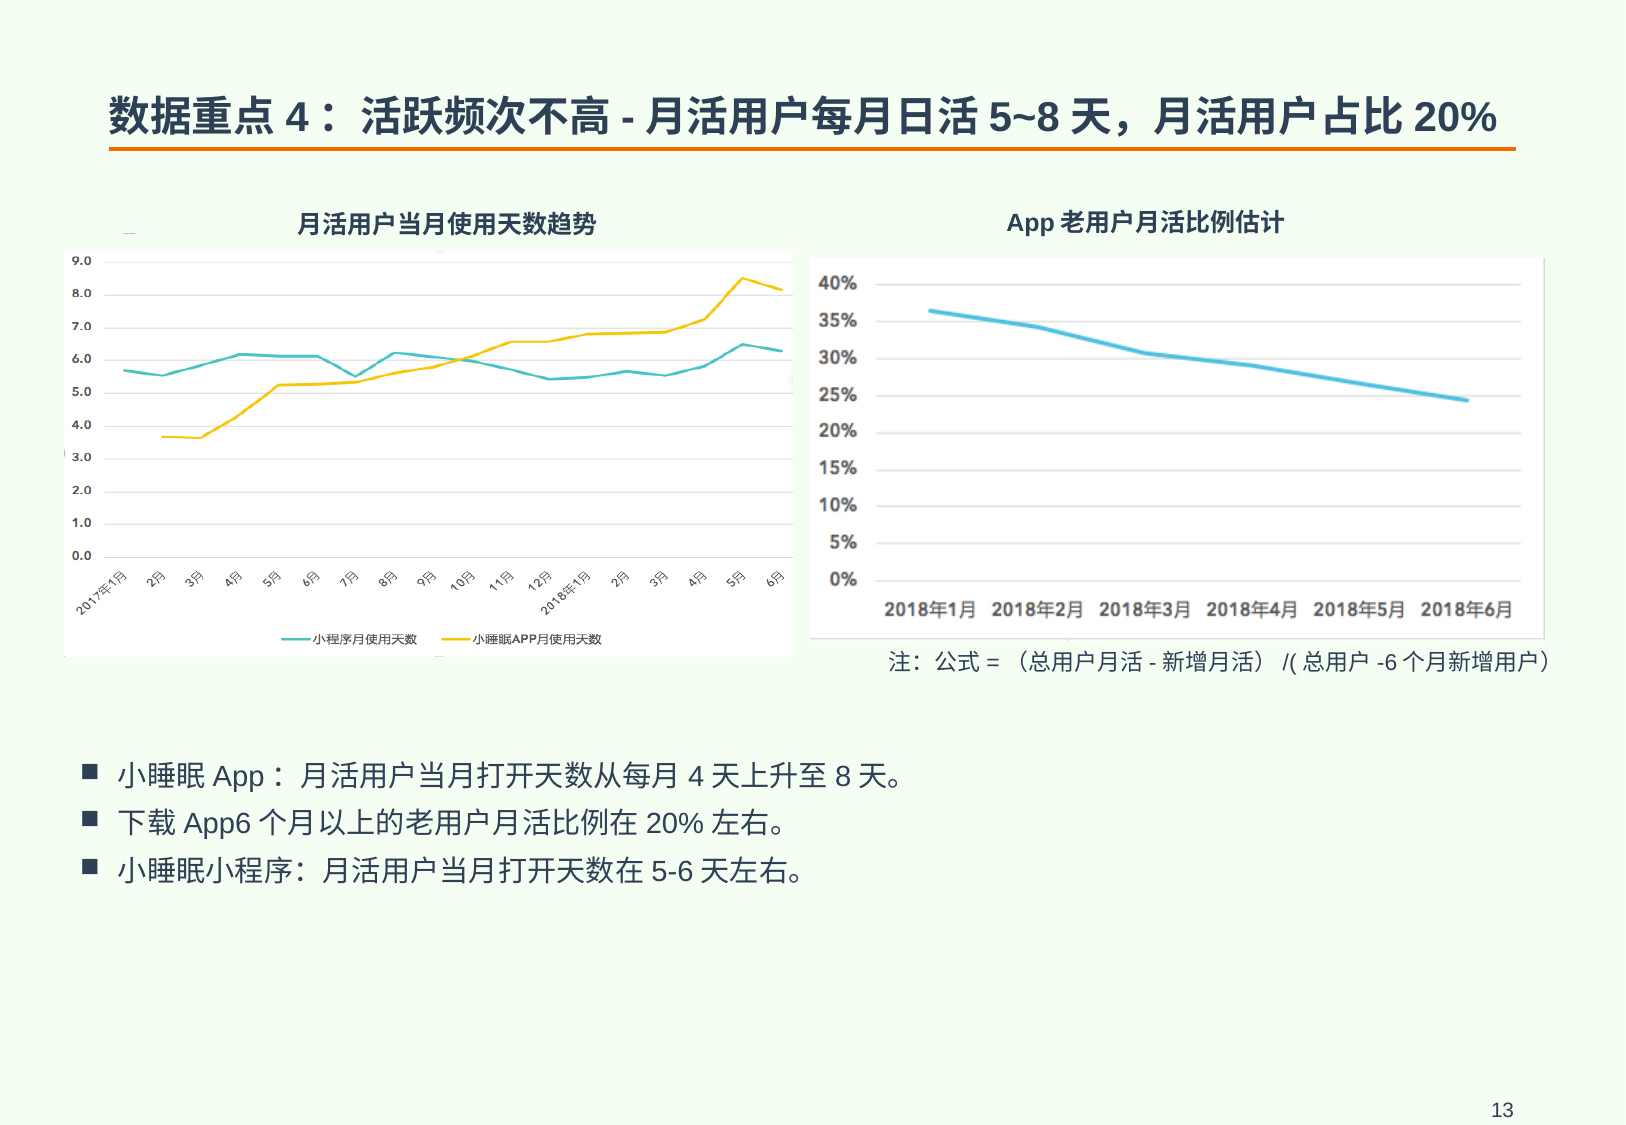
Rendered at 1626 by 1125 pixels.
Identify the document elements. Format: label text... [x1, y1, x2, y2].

picture [63, 251, 794, 658]
picture [810, 257, 1545, 641]
title 数据重点4：活跃频次不高-月活用户每月日活5~8天，月活用户占比20% [108, 45, 1517, 147]
text_box App老用户月活比例估计 [806, 198, 1487, 257]
text_box 注：公式=（总用户月活-新增月活）/(总用户-6个月新增用户） [888, 640, 1611, 667]
list 小睡眠App：月活用户当月打开天数从每月4天上升至8天。 下载App6个月以上的老用户月活比例在20%左右。 小睡眠小程序：月活用户当月打开天数在5-6天左右。 [79, 749, 1589, 1001]
list 月活用户当月使用天数趋势 [107, 200, 788, 220]
